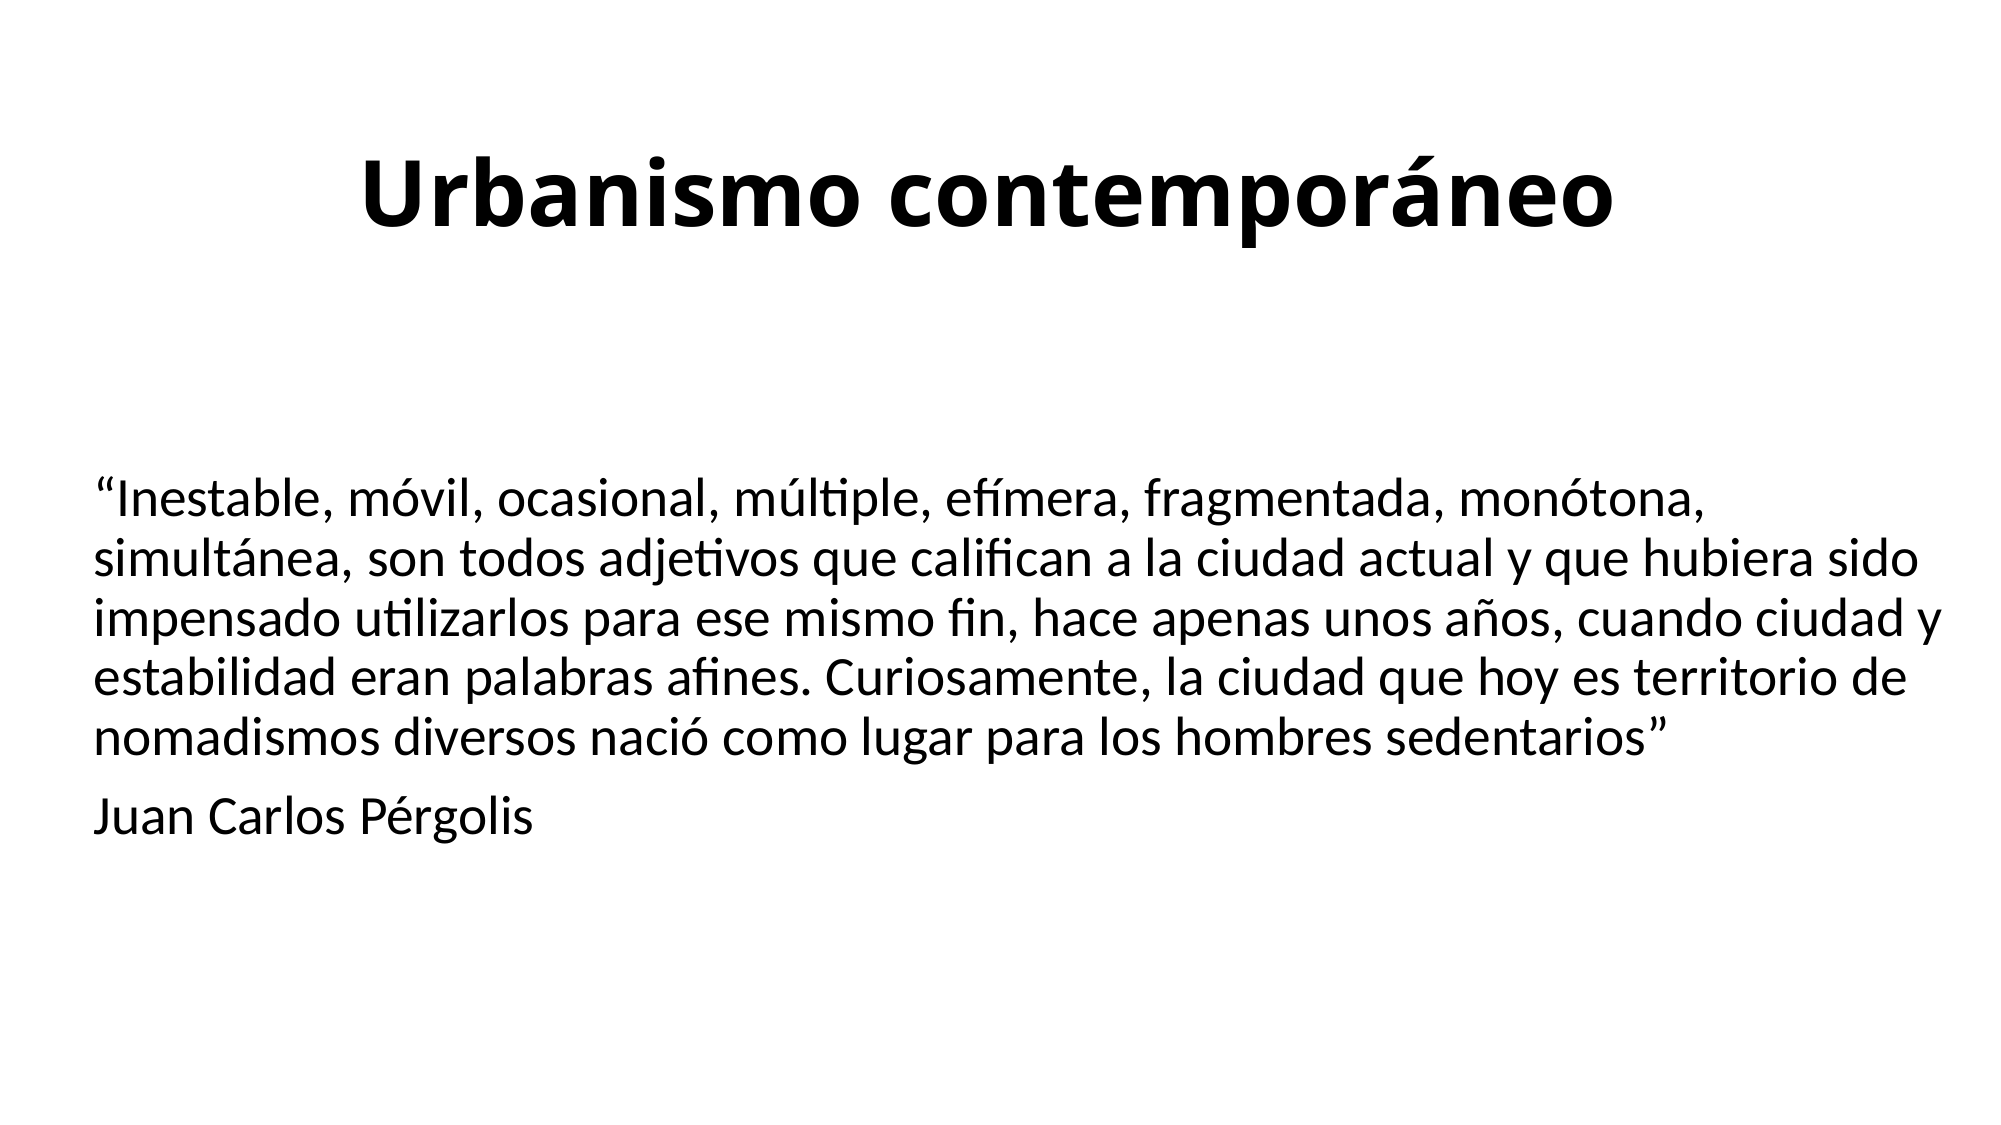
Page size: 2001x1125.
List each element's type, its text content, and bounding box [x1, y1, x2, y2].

title Urbanismo contemporáneo [137, 87, 1863, 305]
list “Inestable, móvil, ocasional, múltiple, efímera, fragmentada, monótona, simultánea, son todos adjetivos que califican a la ciudad actual y que hubiera sido impensado utilizarlos para ese mismo fin, hace apenas unos años, cuando ciudad y estabilidad eran palabras afines. Curiosamente, la ciudad que hoy es territorio de nomadismos diversos nació como lugar para los hombres sedentarios” Juan Carlos Pérgolis [78, 461, 1964, 911]
